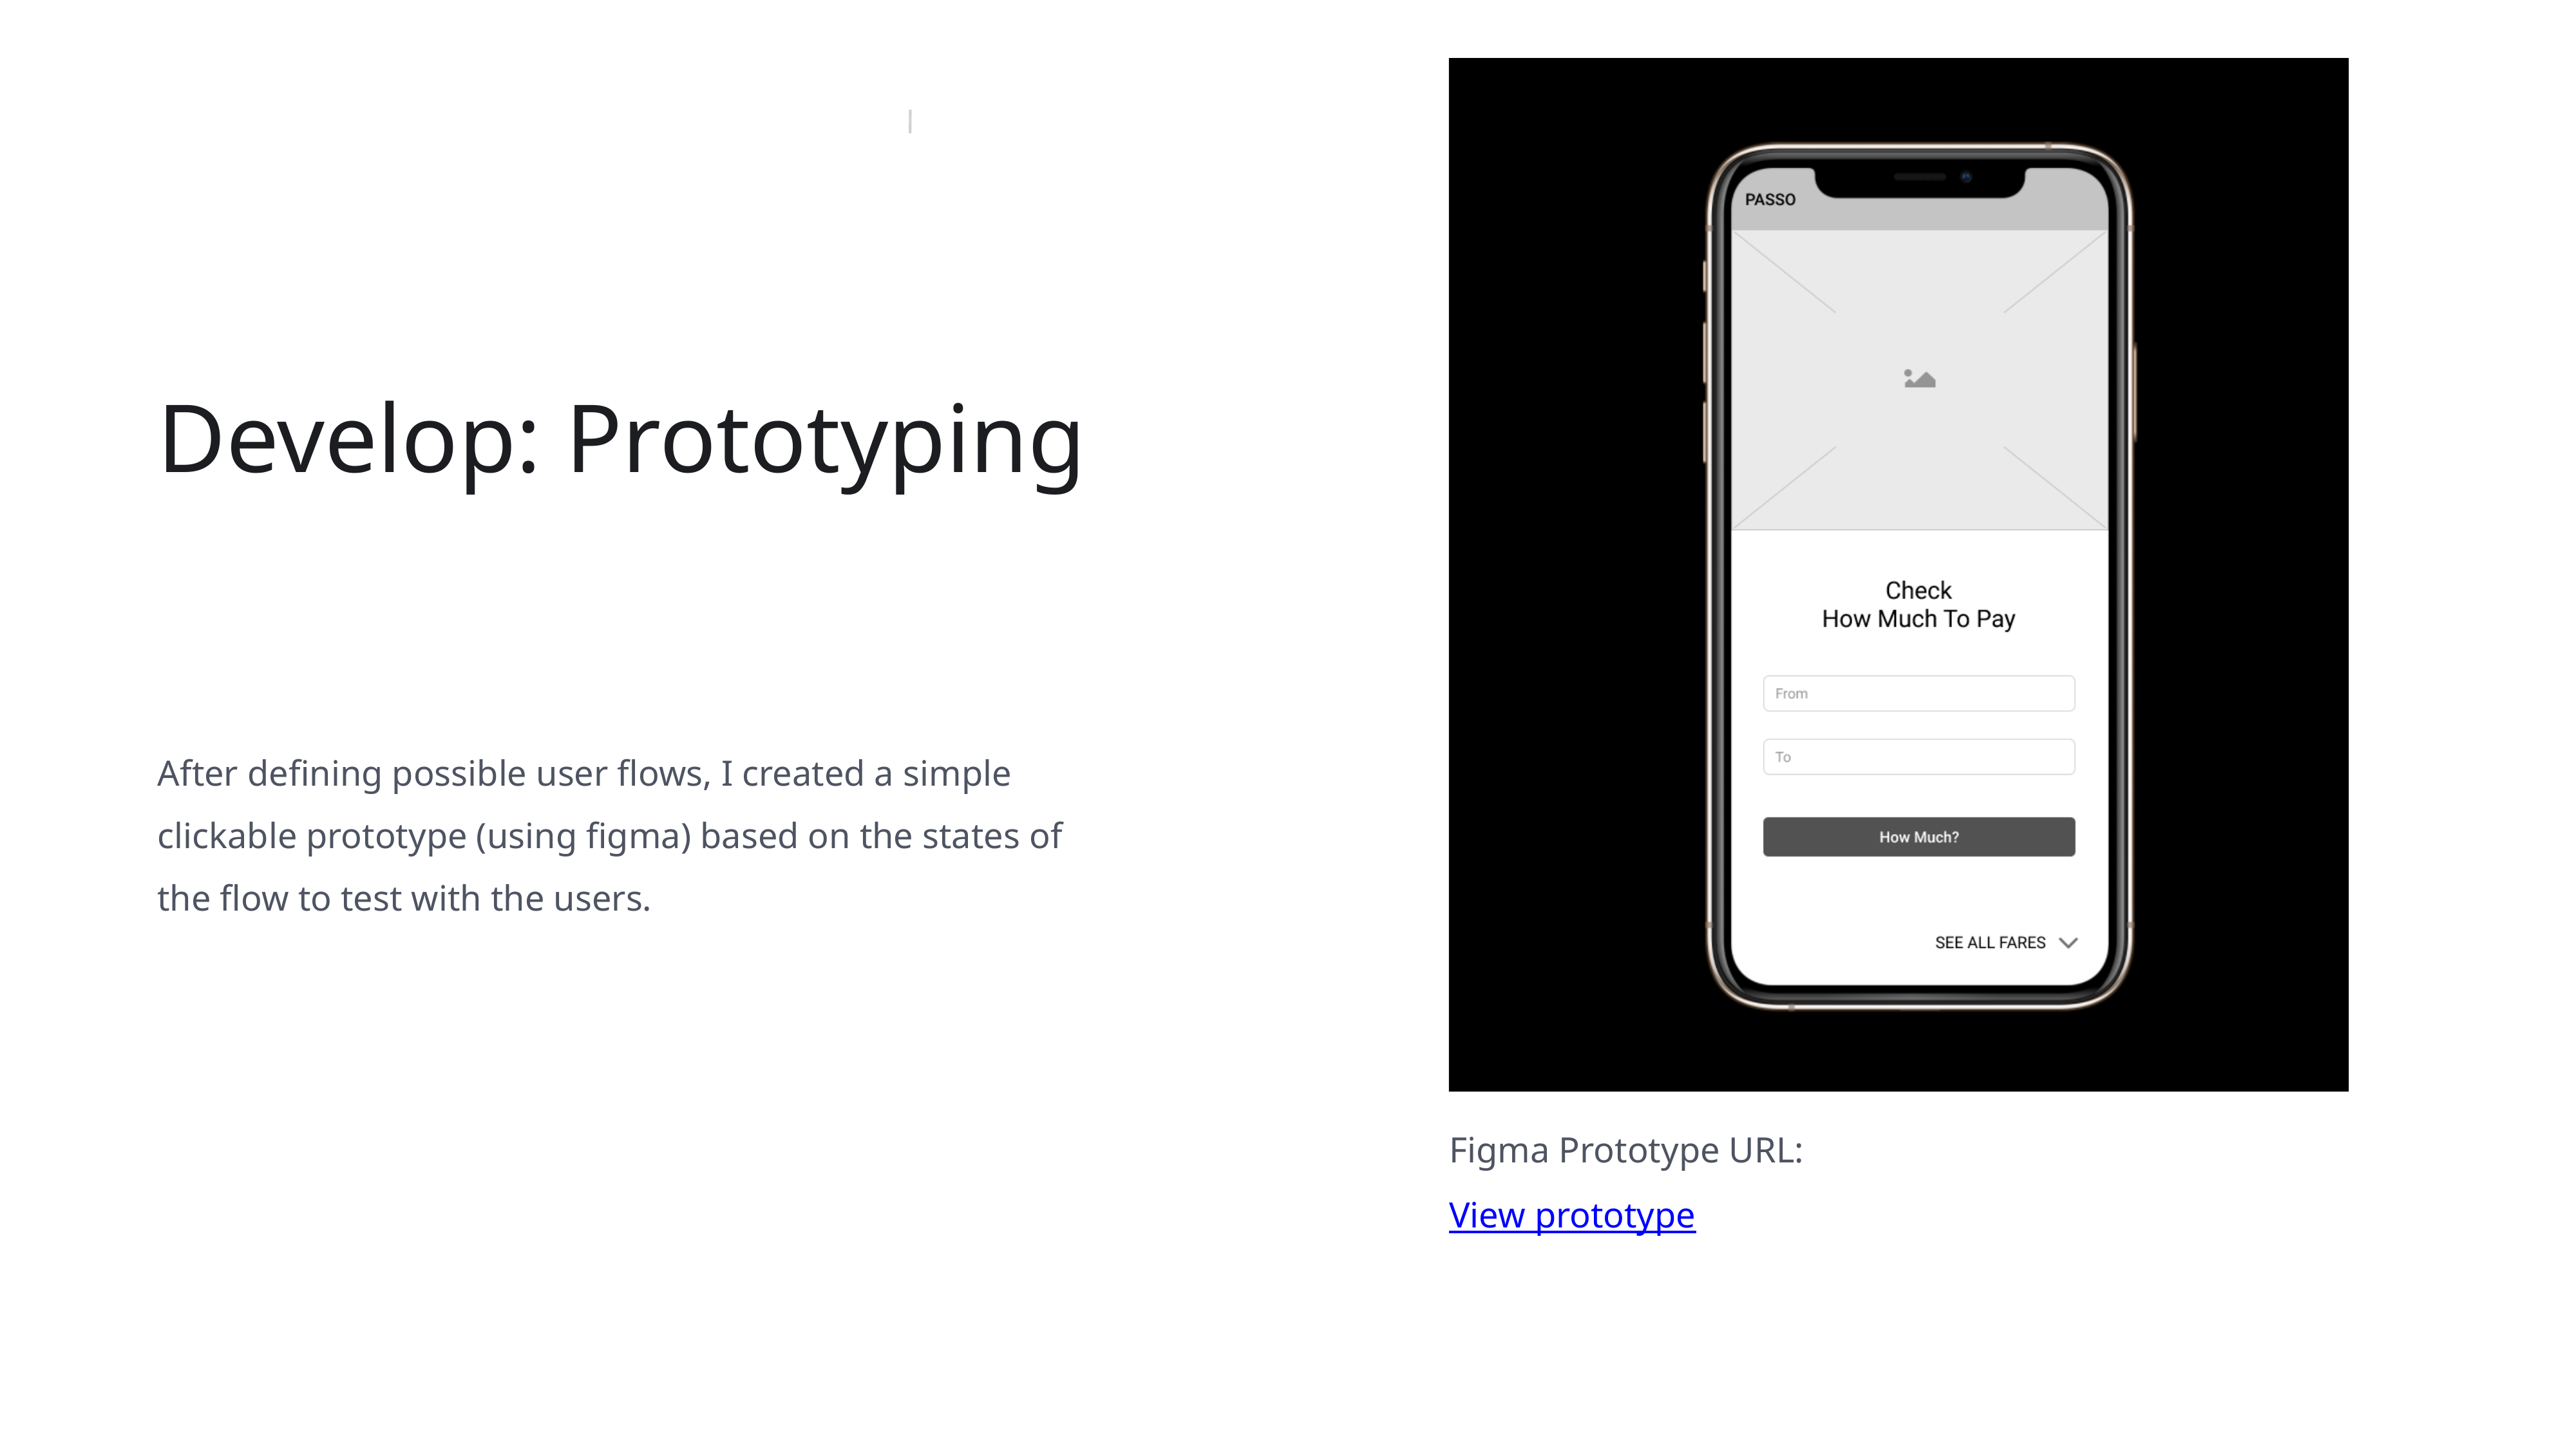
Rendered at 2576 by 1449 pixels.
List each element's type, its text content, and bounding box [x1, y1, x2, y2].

text_box [1448, 58, 2349, 1092]
text_box Develop: Prototyping [152, 144, 1448, 724]
text_box After defining possible user flows, I created a simple clickable prototype (using figma) based on the states of the flow to test with the users. [152, 724, 1084, 995]
text_box Figma Prototype URL: View prototype [1444, 1101, 2347, 1372]
